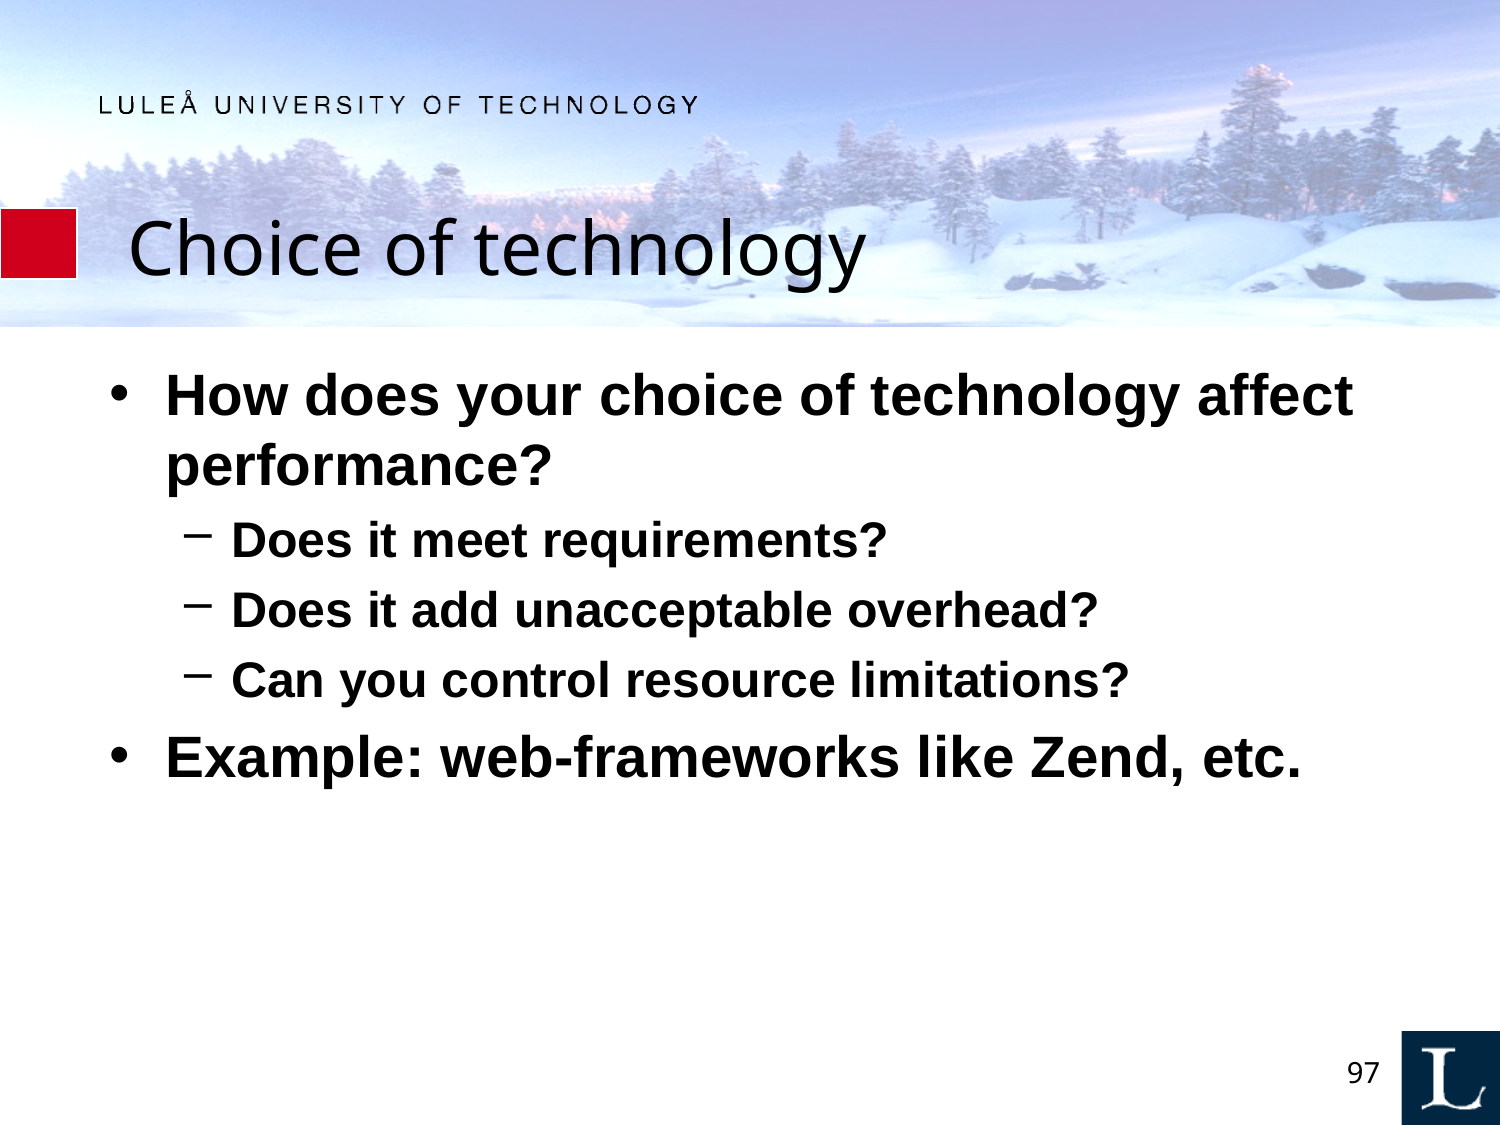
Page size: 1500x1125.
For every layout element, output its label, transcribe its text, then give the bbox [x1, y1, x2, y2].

slide_number 97 [1045, 1046, 1396, 1125]
list How does your choice of technology affect performance? Does it meet requirements? Does it add unacceptable overhead? Can you control resource limitations? Example: web-frameworks like Zend, etc. [94, 350, 1412, 975]
picture [1399, 1031, 1500, 1125]
picture [100, 90, 697, 114]
title Choice of technology [111, 160, 1412, 330]
